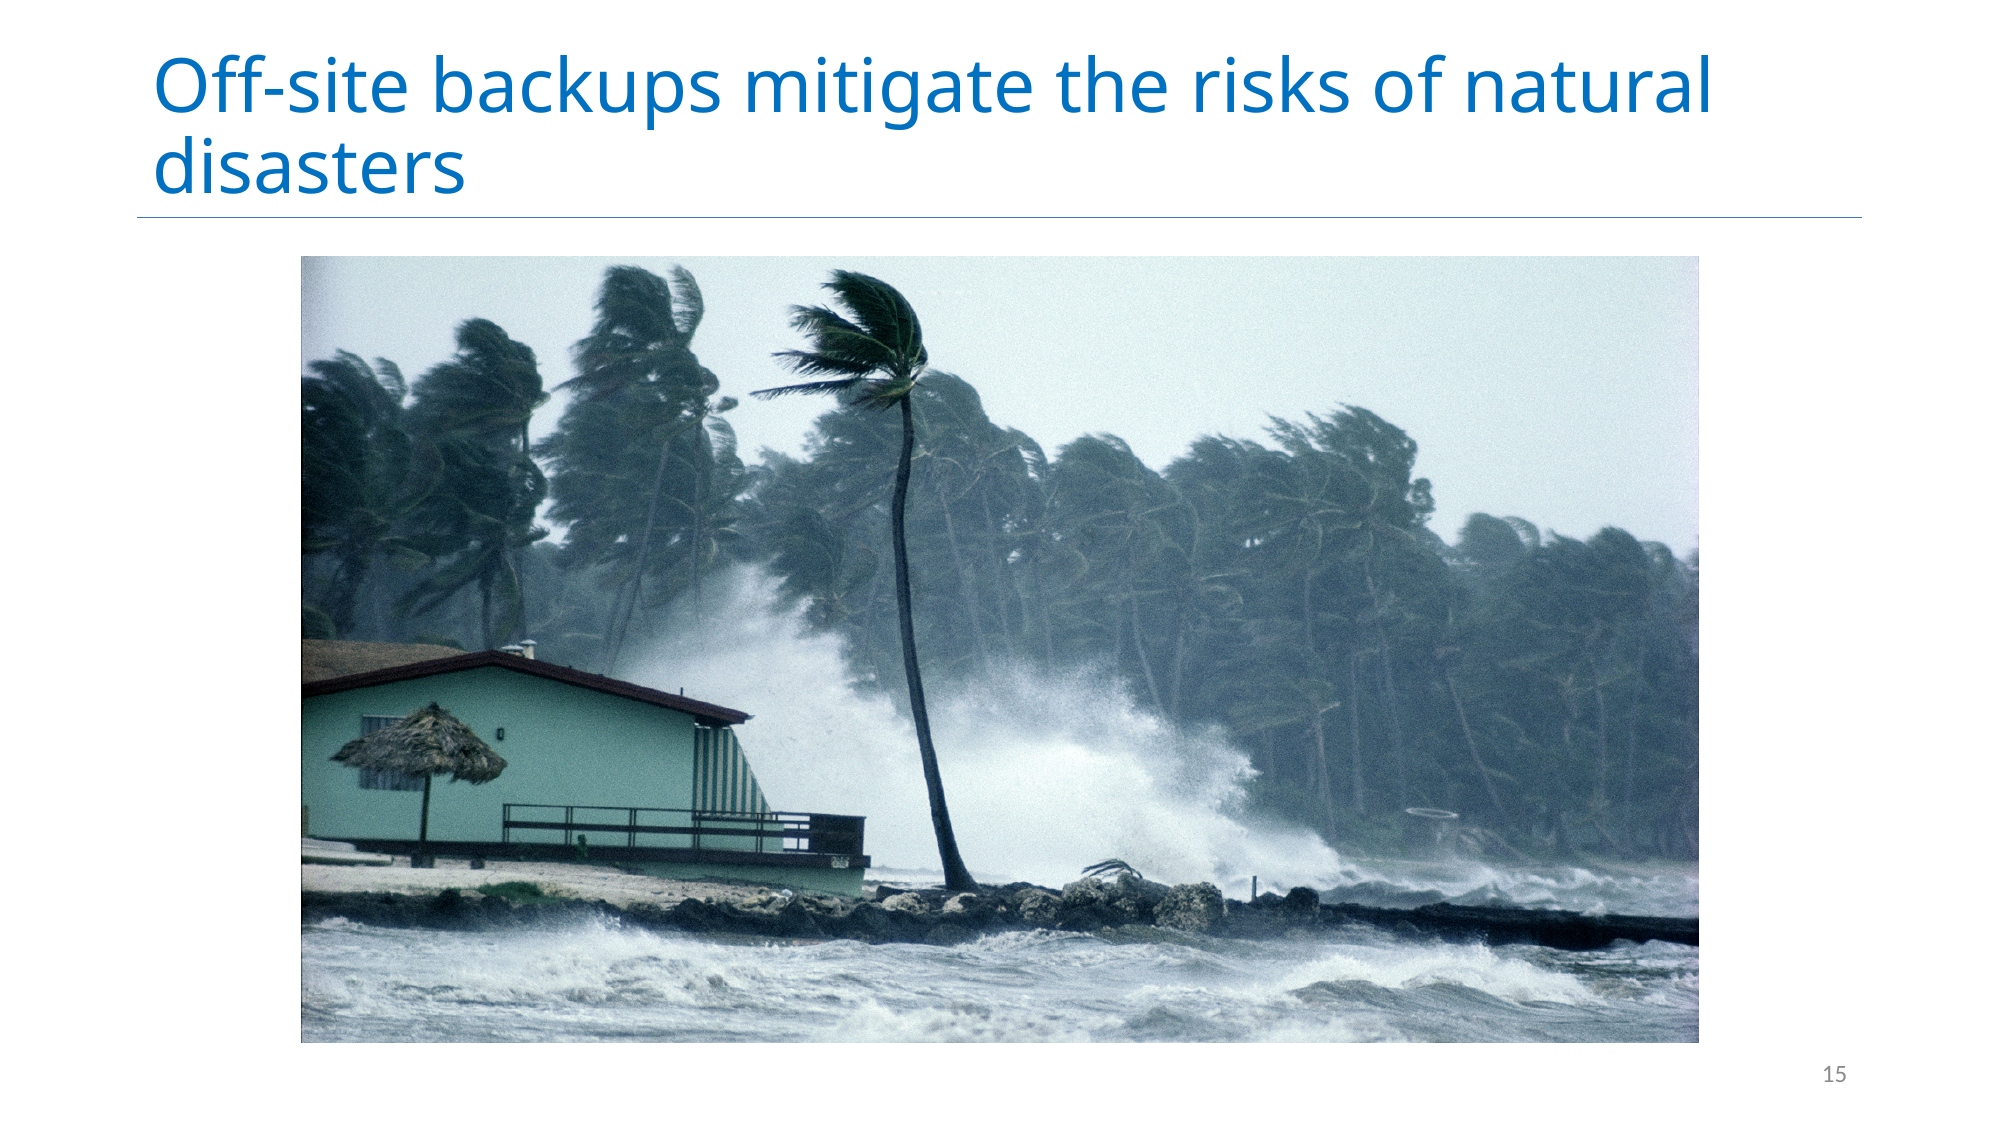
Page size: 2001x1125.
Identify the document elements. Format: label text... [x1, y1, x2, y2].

picture [301, 256, 1699, 1043]
title Off-site backups mitigate the risks of natural disasters [137, 0, 1863, 218]
slide_number 15 [1412, 1042, 1863, 1103]
